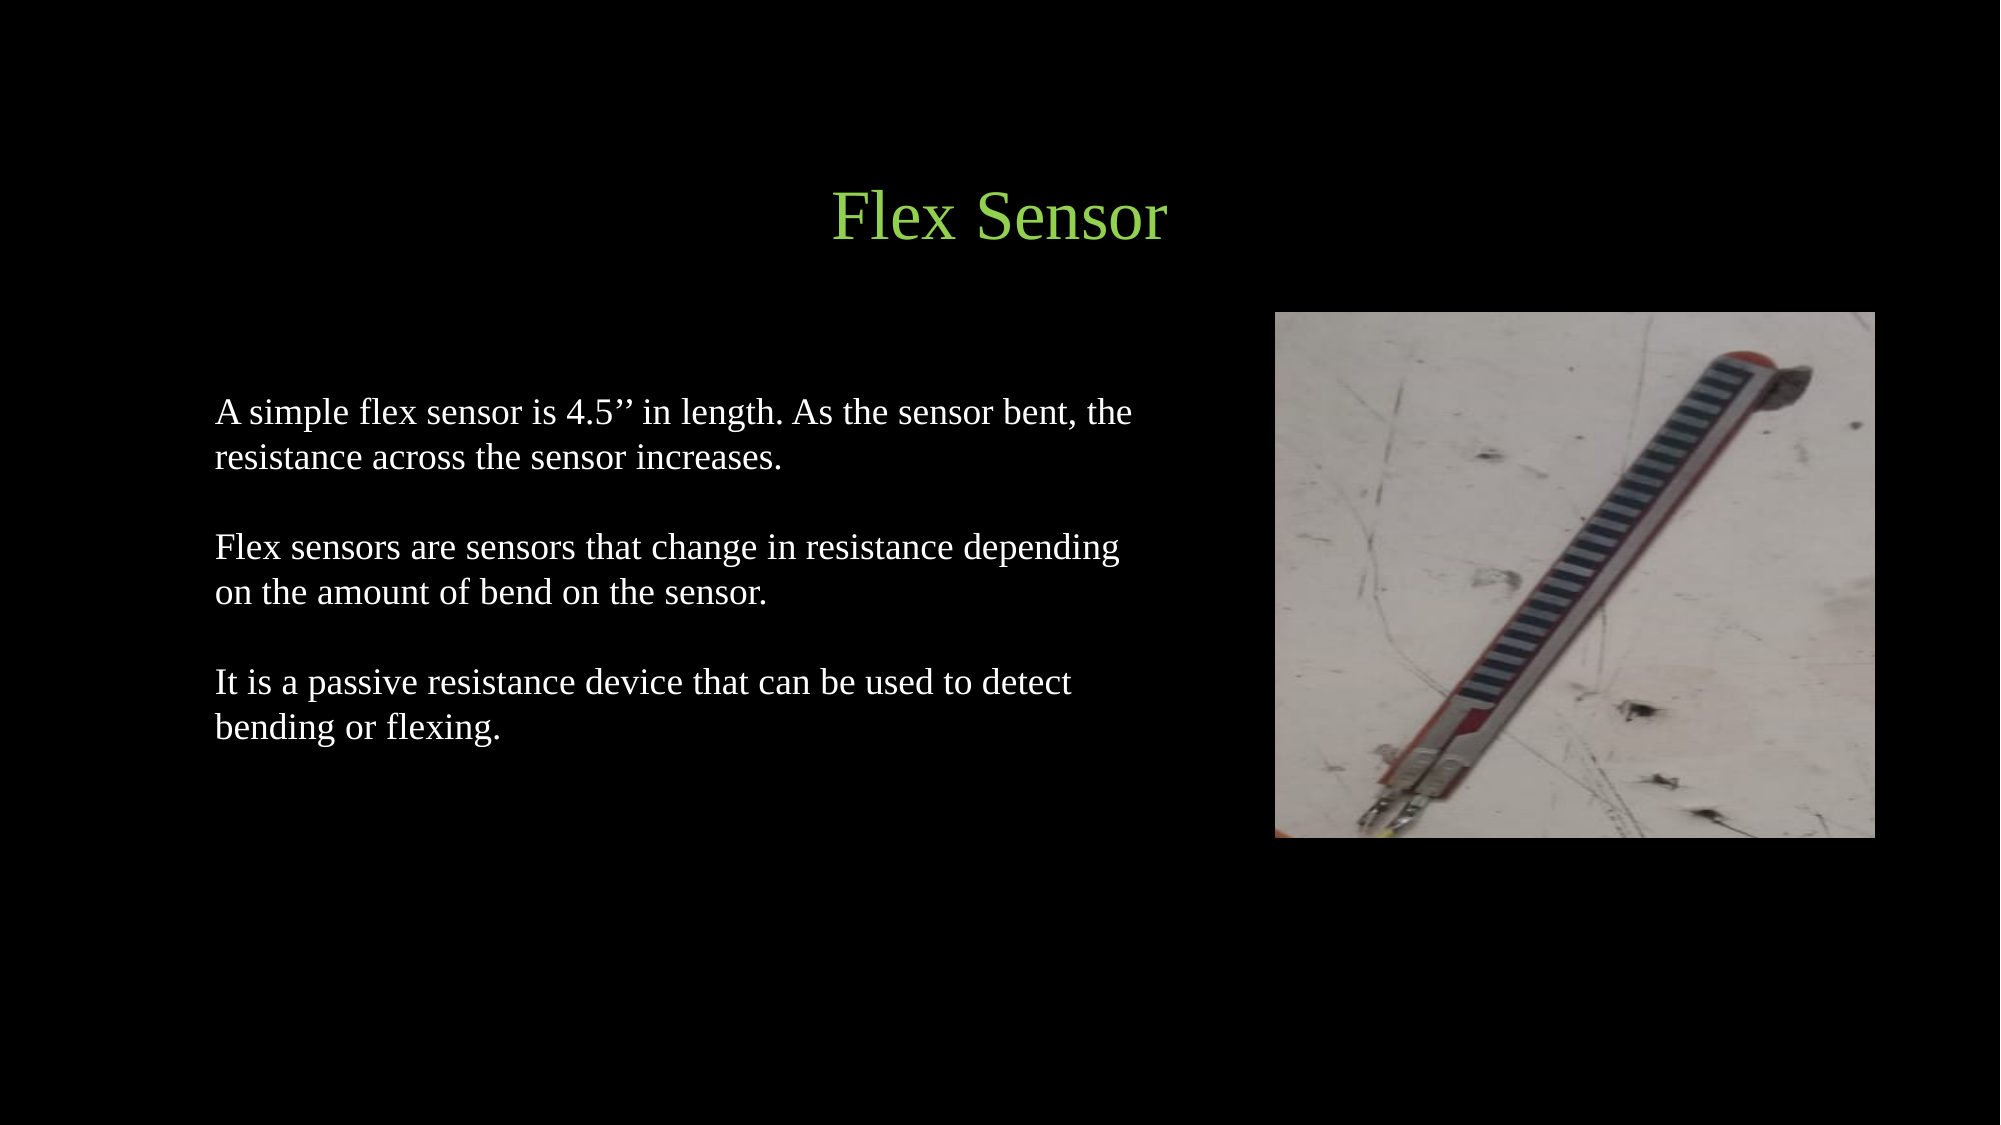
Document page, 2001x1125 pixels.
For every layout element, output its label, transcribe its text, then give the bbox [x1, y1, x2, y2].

text_box A simple flex sensor is 4.5’’ in length. As the sensor bent, the resistance across the sensor increases. Flex sensors are sensors that change in resistance depending on the amount of bend on the sensor. It is a passive resistance device that can be used to detect bending or flexing. [200, 379, 1150, 755]
title Flex Sensor [249, 75, 1750, 263]
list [1274, 312, 1875, 838]
